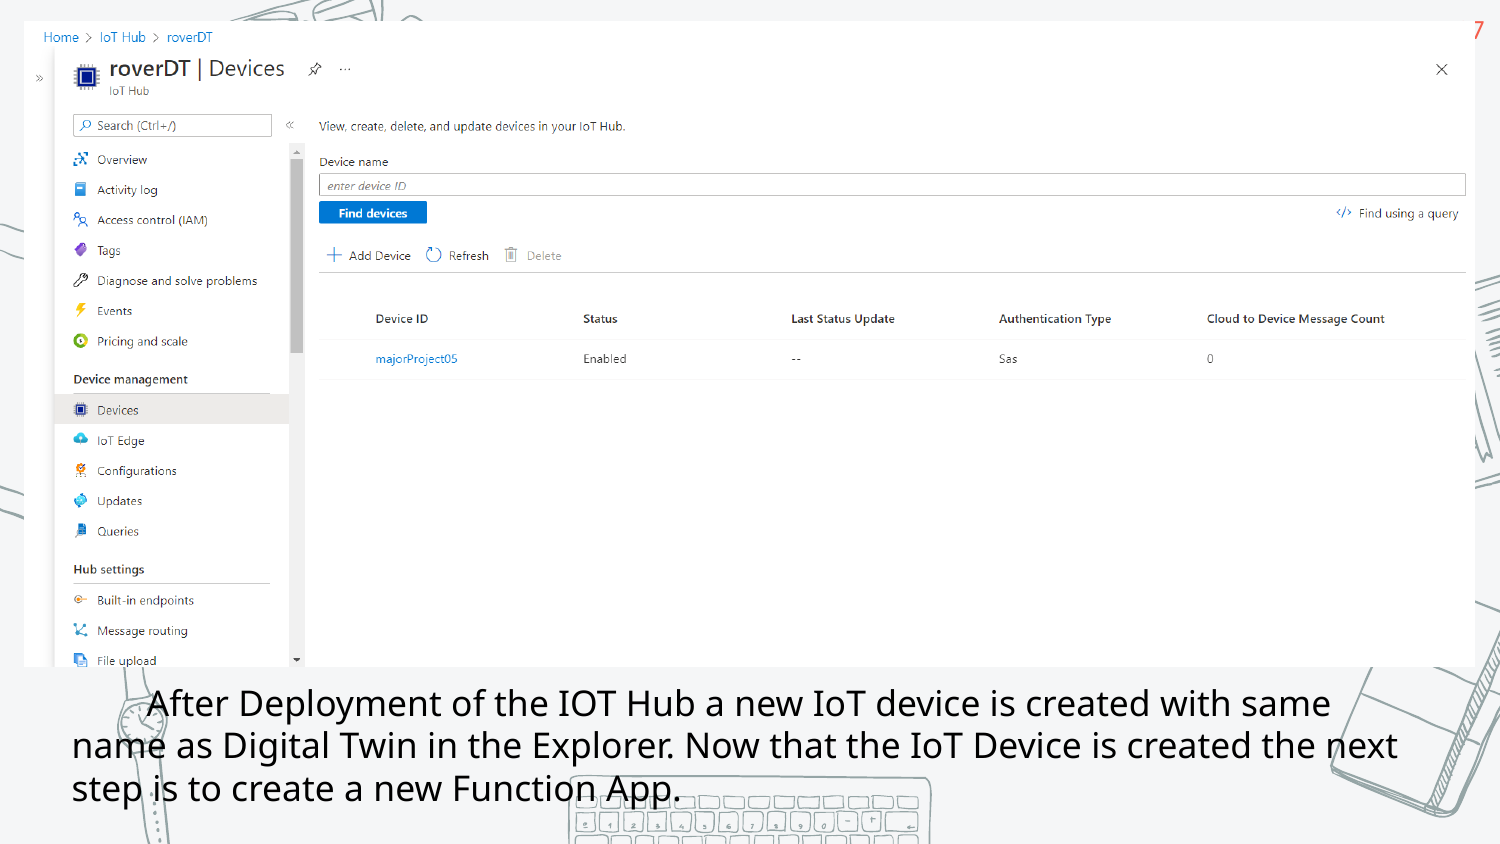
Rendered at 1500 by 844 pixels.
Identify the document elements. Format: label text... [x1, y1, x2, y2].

text_box After Deployment of the IOT Hub a new IoT device is created with same name as Digital Twin in the Explorer. Now that the IoT Device is created the next step is to create a new Function App. [56, 676, 1444, 844]
slide_number ‹#› [1435, 0, 1500, 53]
picture [24, 21, 1476, 667]
